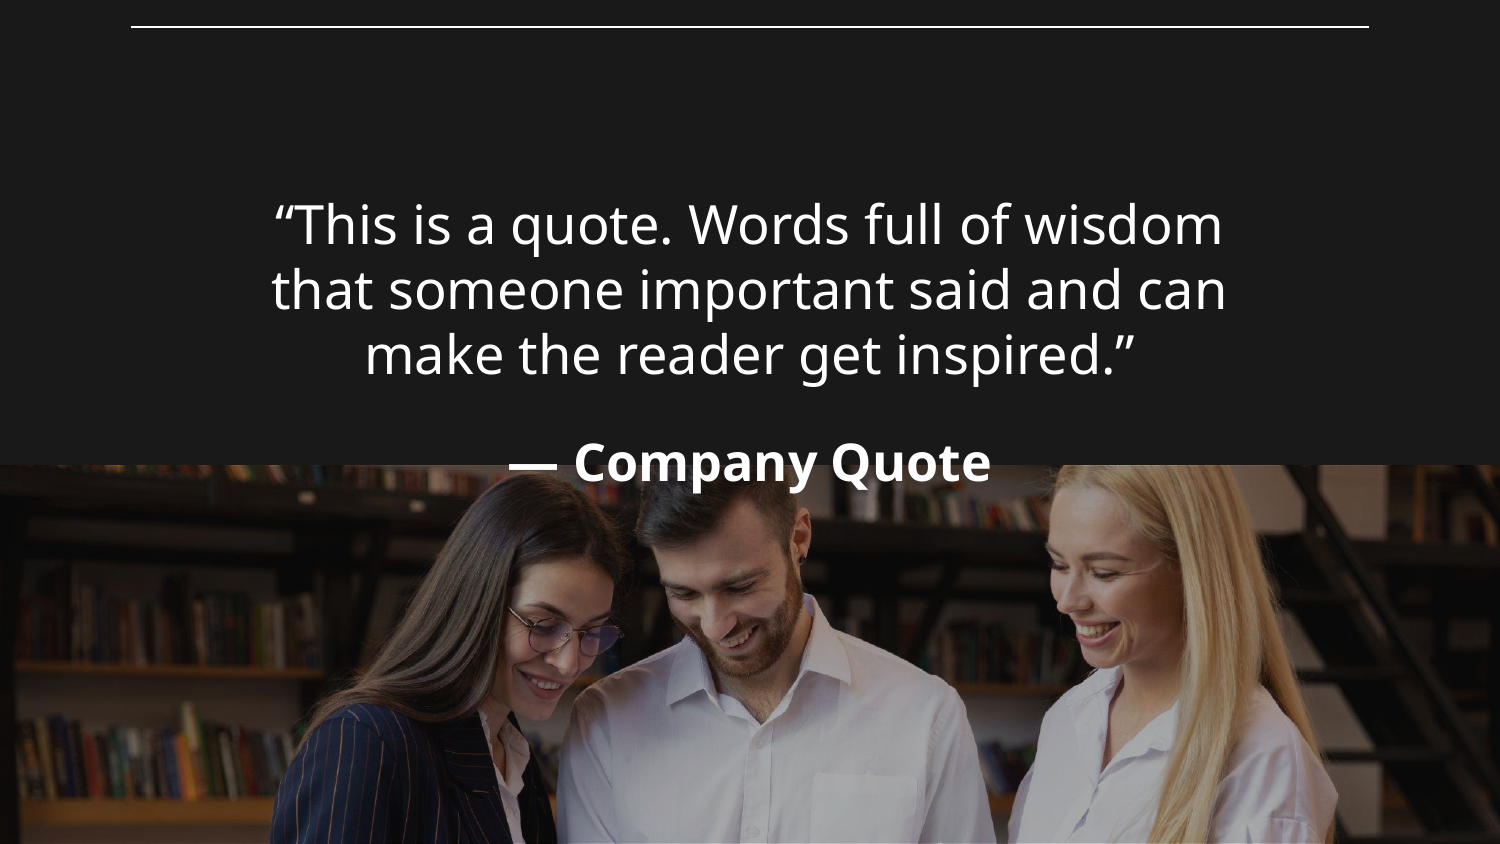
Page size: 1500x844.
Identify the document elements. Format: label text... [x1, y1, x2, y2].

subtitle “This is a quote. Words full of wisdom that someone important said and can make the reader get inspired.” [239, 159, 1261, 417]
title — Company Quote [375, 417, 1125, 463]
picture [0, 465, 1500, 844]
